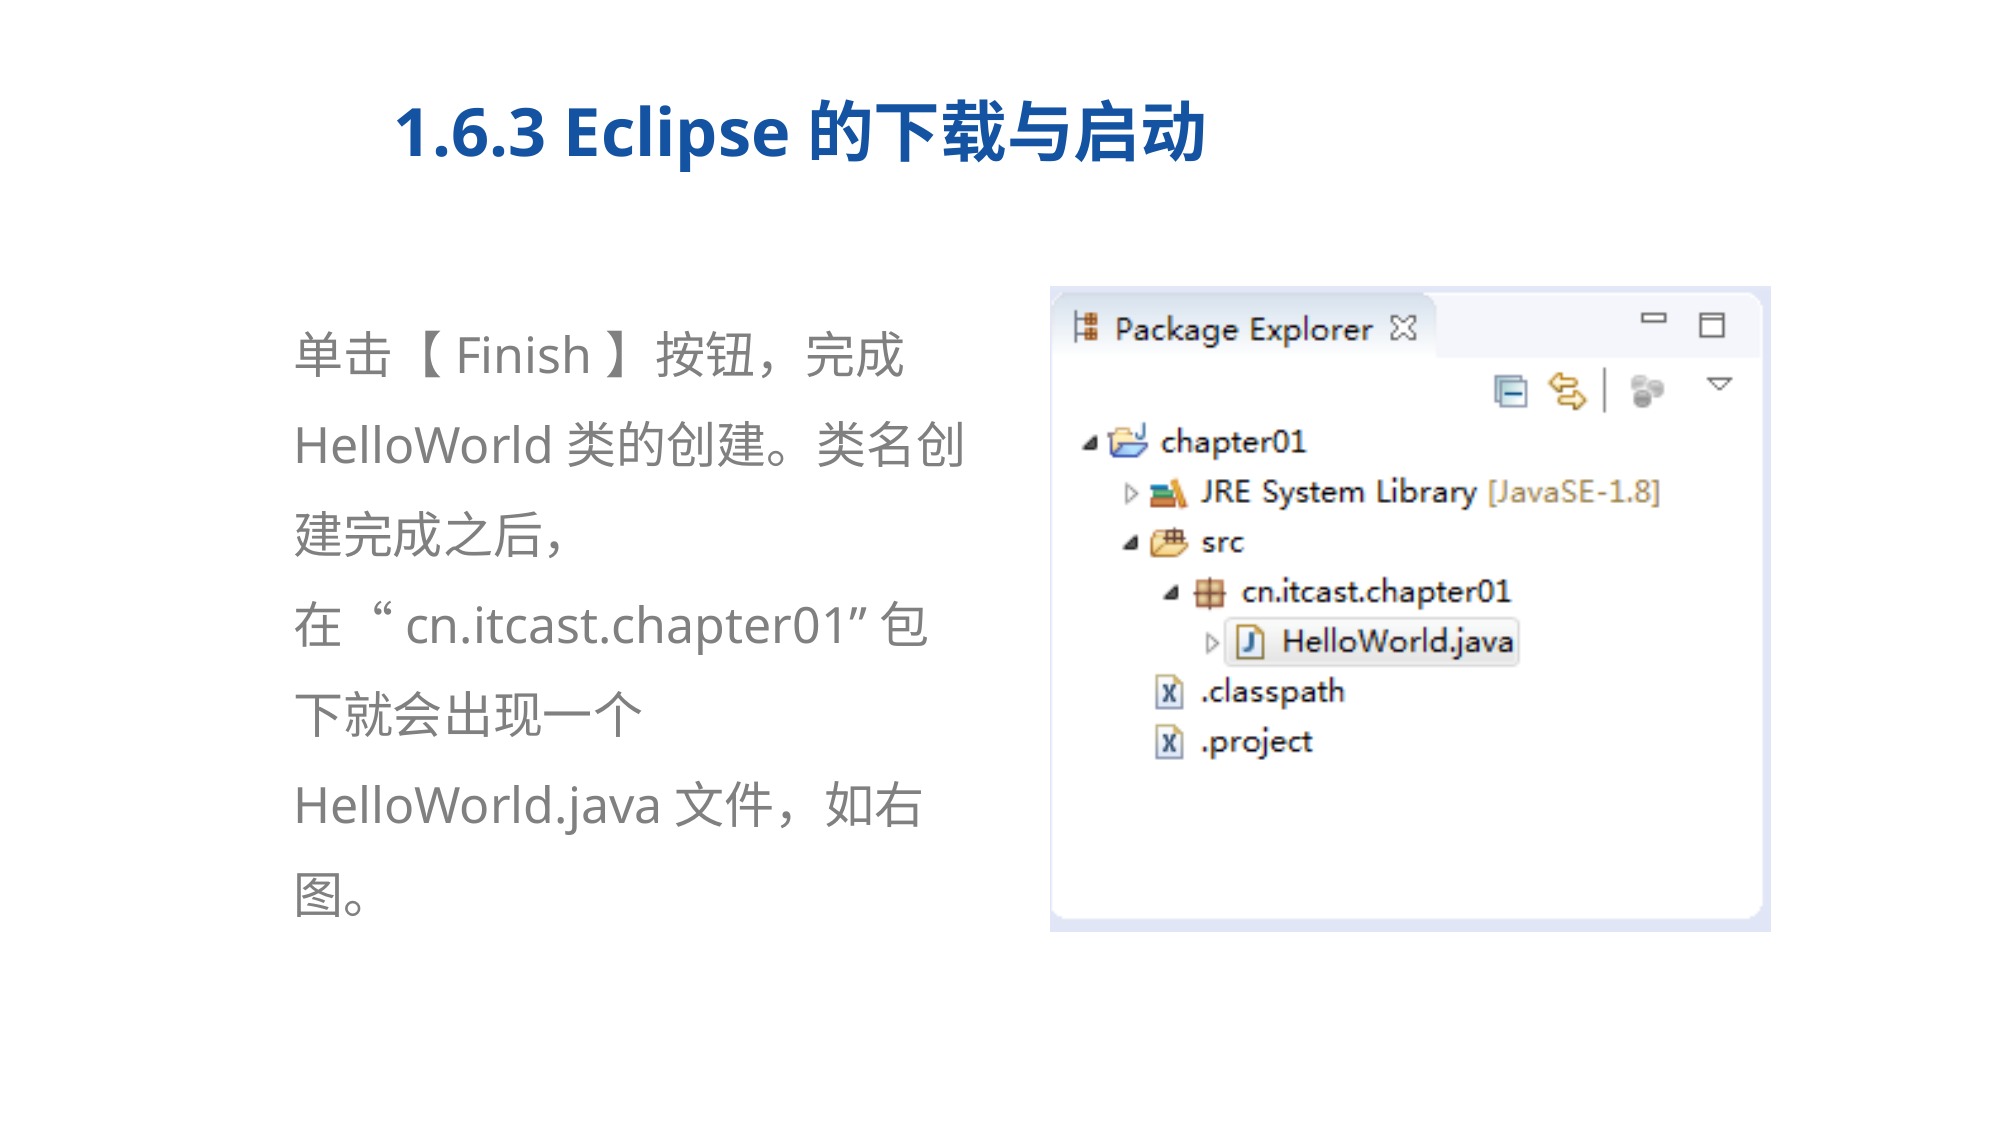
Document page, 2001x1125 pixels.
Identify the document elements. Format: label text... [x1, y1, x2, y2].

text_box 单击【Finish】按钮，完成HelloWorld类的创建。类名创建完成之后，在“cn.itcast.chapter01”包下就会出现一个HelloWorld.java文件，如右图。 [278, 286, 989, 882]
text_box 1.6.3 Eclipse的下载与启动 [379, 82, 1310, 177]
picture [1049, 286, 1771, 932]
